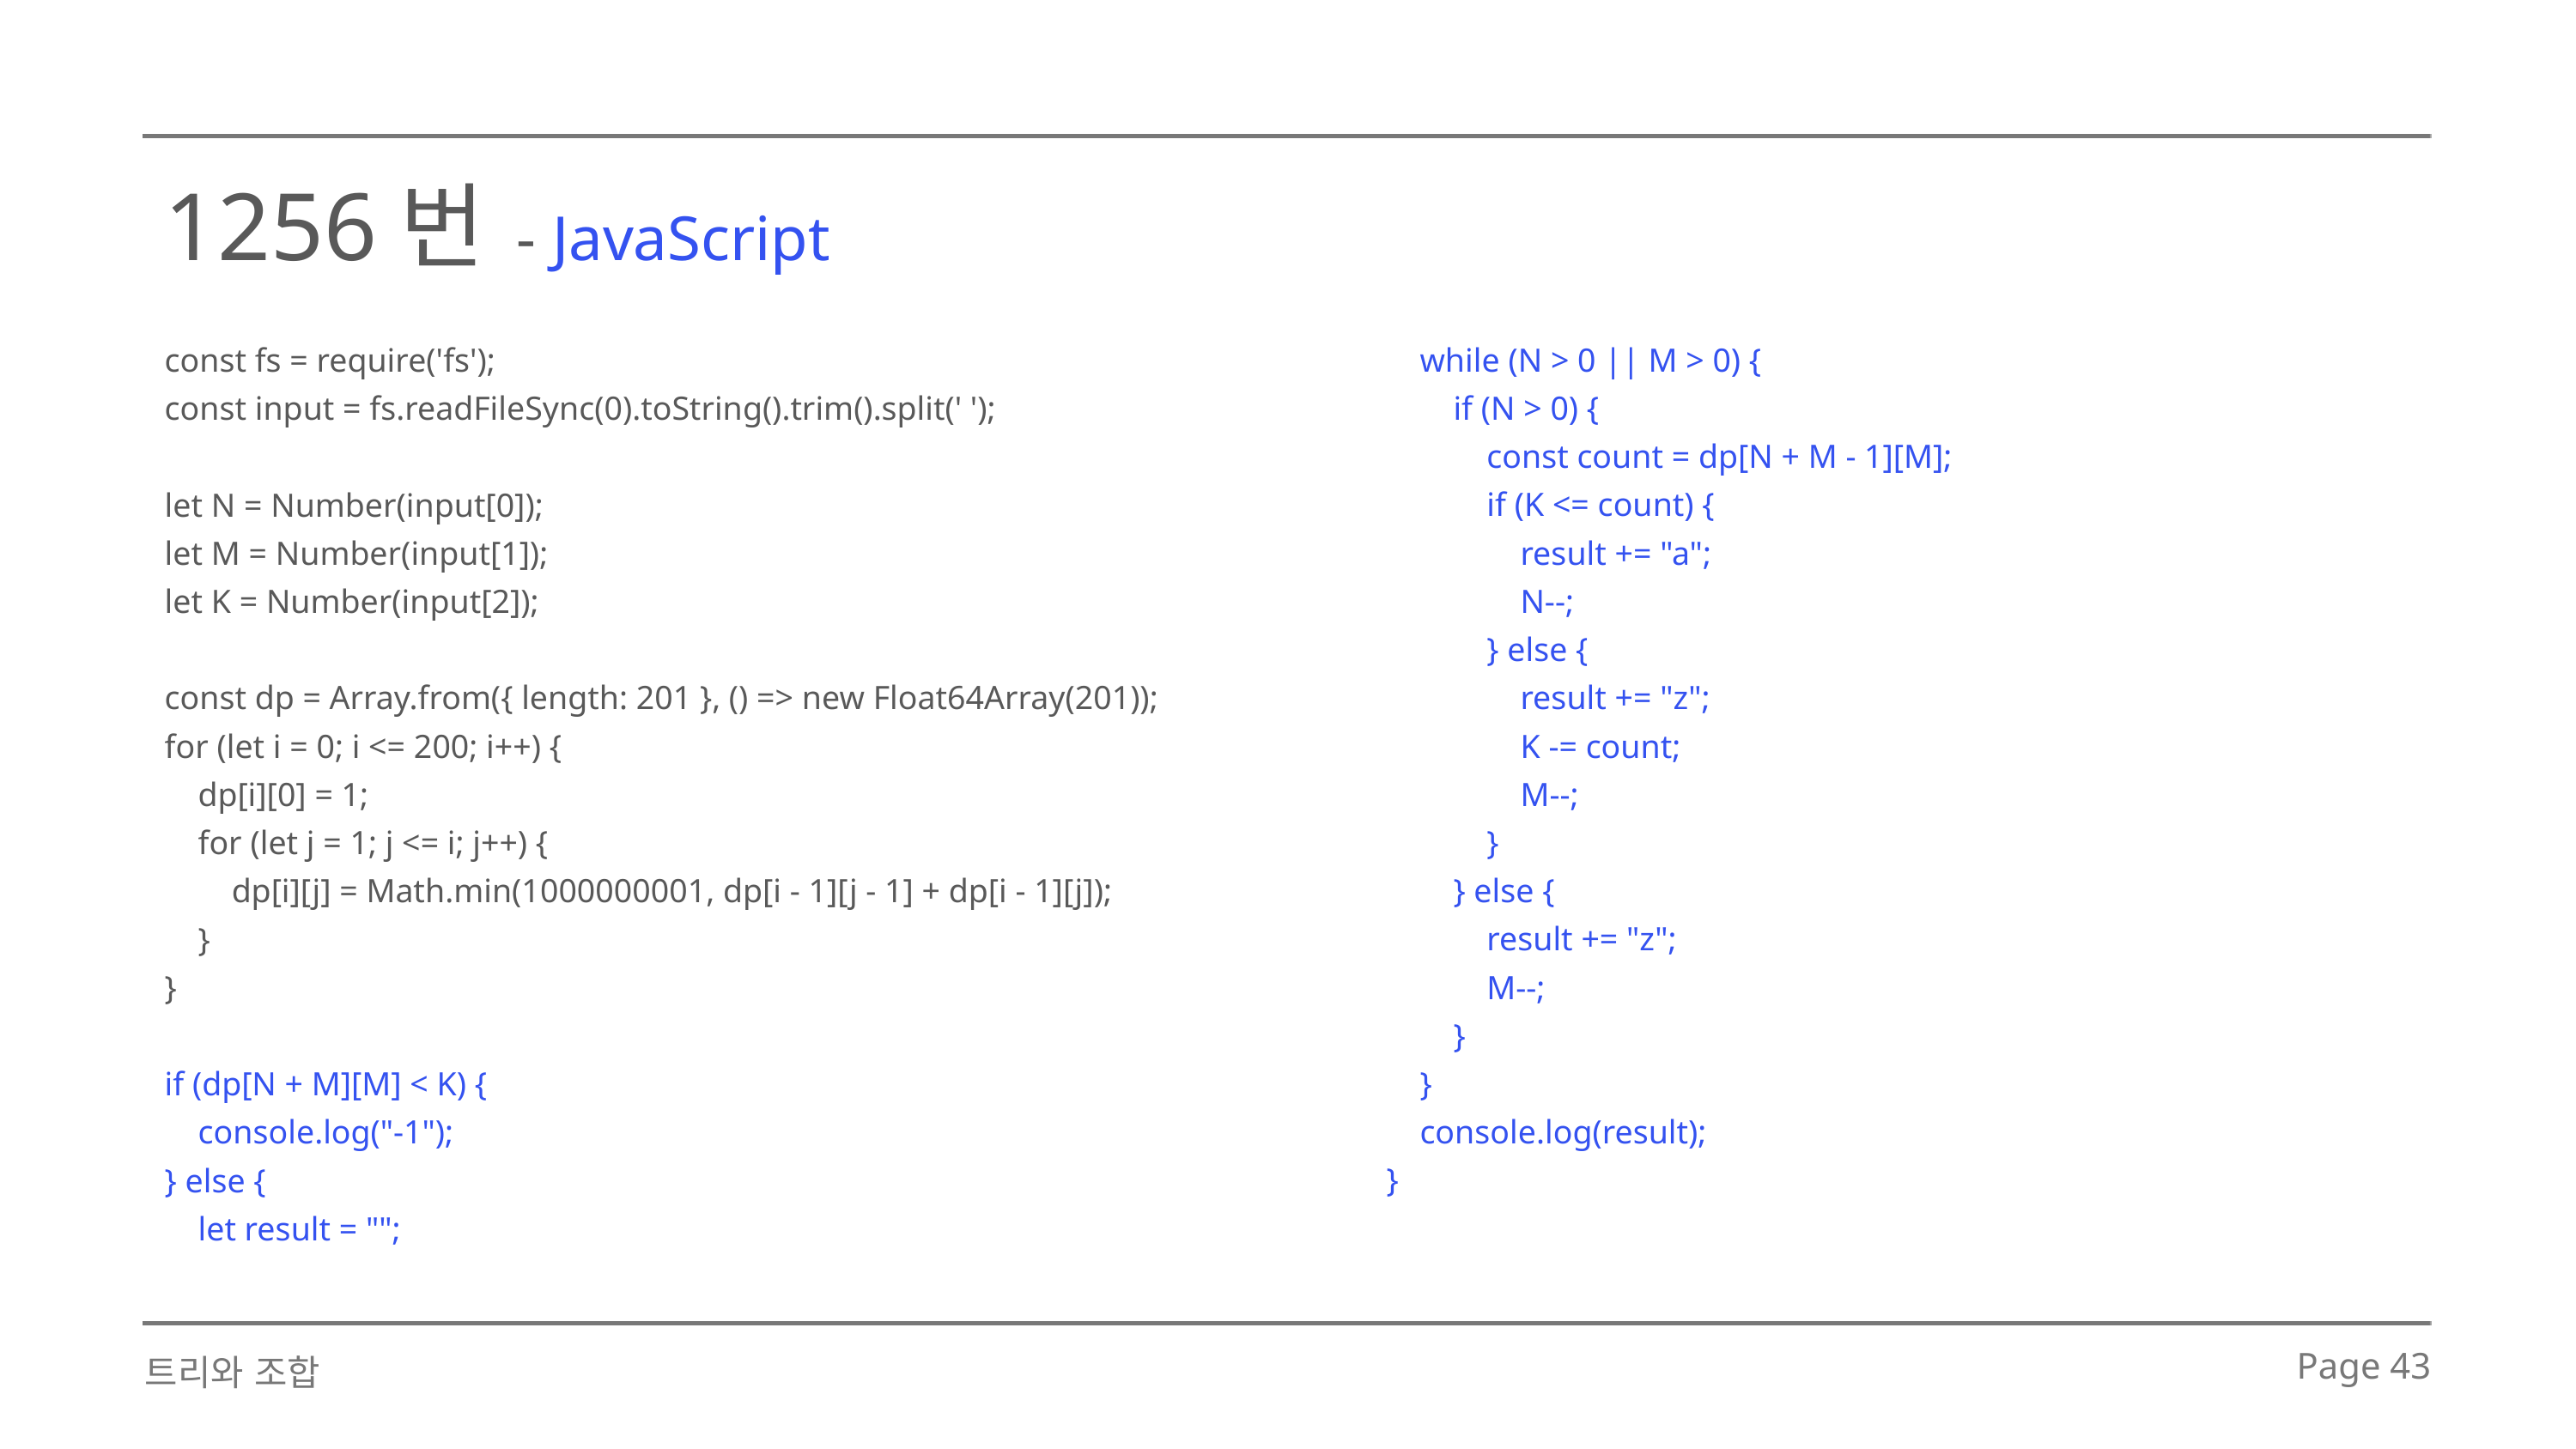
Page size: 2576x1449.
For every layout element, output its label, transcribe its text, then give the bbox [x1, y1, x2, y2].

text_box const fs = require('fs'); const input = fs.readFileSync(0).toString().trim().split(' '); let N = Number(input[0]); let M = Number(input[1]); let K = Number(input[2]); const dp = Array.from({ length: 201 }, () => new Float64Array(201)); for (let i = 0; i <= 200; i++) { dp[i][0] = 1; for (let j = 1; j <= i; j++) { dp[i][j] = Math.min(1000000001, dp[i - 1][j - 1] + dp[i - 1][j]); } } if (dp[N + M][M] < K) { console.log("-1"); } else { let result = ""; [164, 329, 1218, 1249]
text_box 1256번 - JavaScript [164, 157, 2488, 288]
picture [143, 133, 2432, 138]
picture [143, 1321, 2432, 1325]
text_box Page 43 [2271, 1341, 2432, 1391]
text_box 트리와 조합 [144, 1348, 349, 1399]
text_box while (N > 0 || M > 0) { if (N > 0) { const count = dp[N + M - 1][M]; if (K <= count) { result += "a"; N--; } else { result += "z"; K -= count; M--; } } else { result += "z"; M--; } } console.log(result); } [1386, 329, 2440, 1200]
